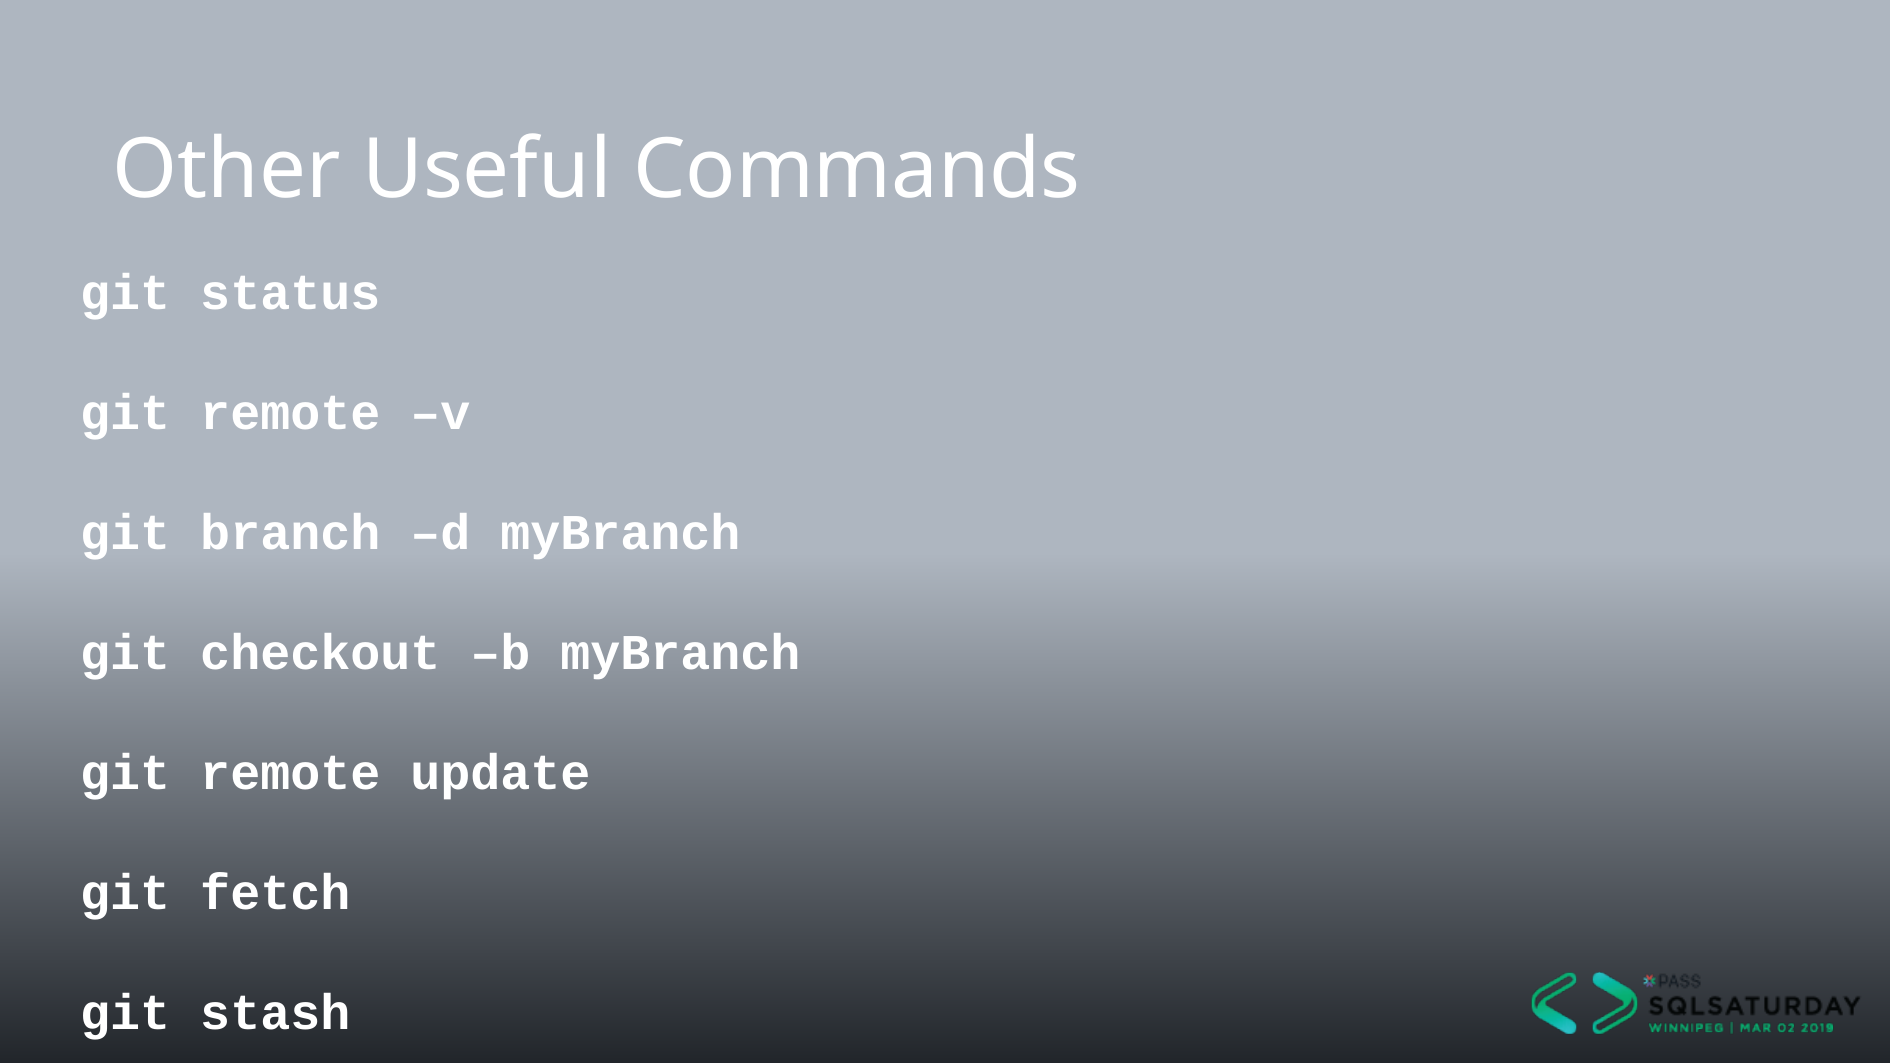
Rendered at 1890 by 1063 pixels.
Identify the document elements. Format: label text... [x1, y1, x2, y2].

text_box git status git remote –v git branch –d myBranch git checkout –b myBranch git remote update git fetch git stash [65, 252, 1130, 1048]
picture [1530, 971, 1890, 1036]
text_box Other Useful Commands [98, 106, 1097, 222]
